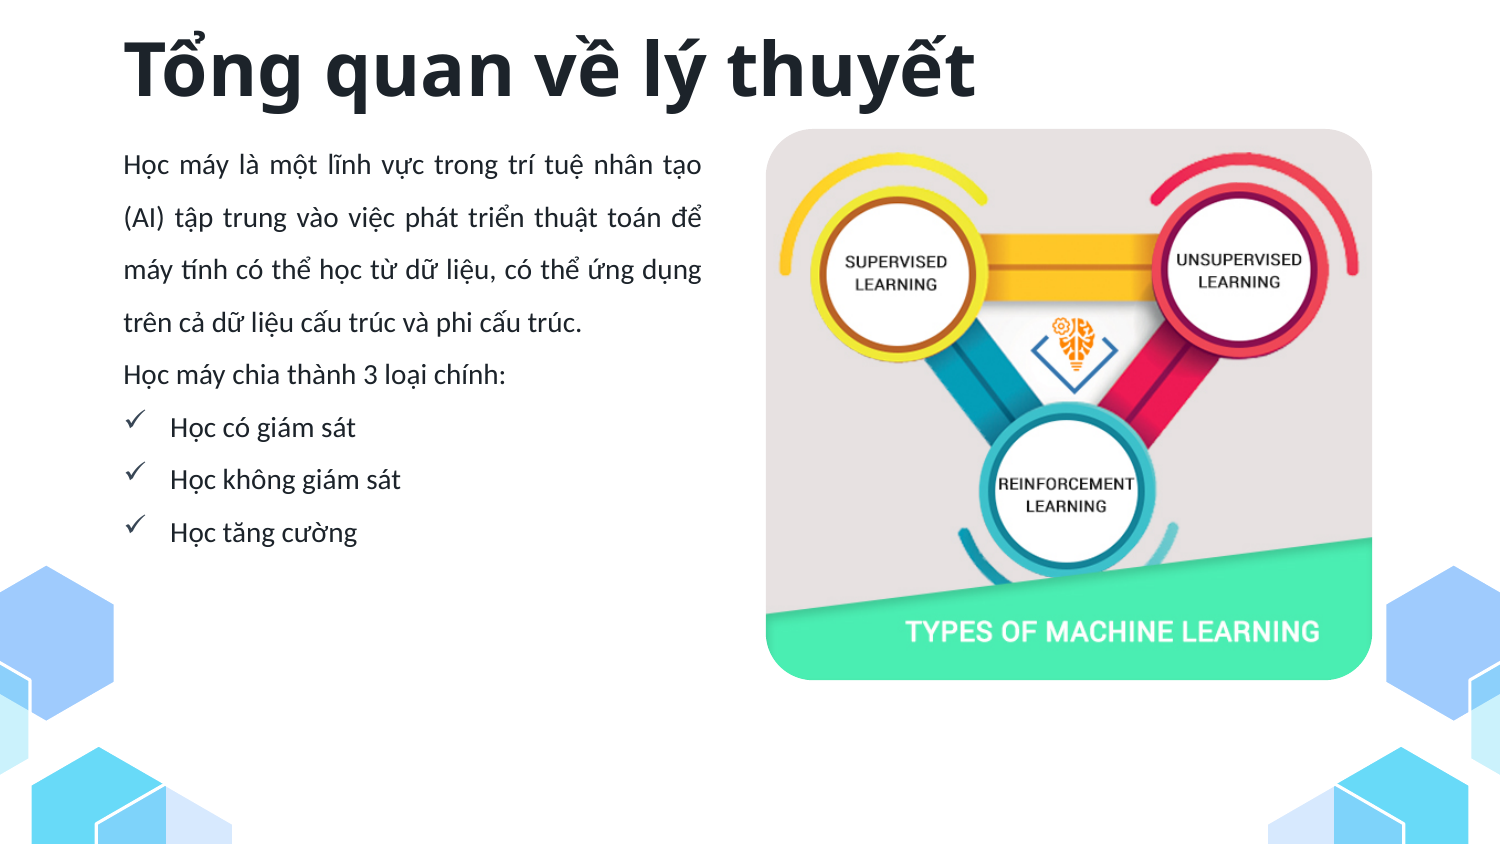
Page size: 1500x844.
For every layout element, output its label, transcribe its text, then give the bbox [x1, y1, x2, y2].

picture [765, 128, 1373, 681]
title Tổng quan về lý thuyết [108, 19, 1373, 114]
subtitle Học máy là một lĩnh vực trong trí tuệ nhân tạo (AI) tập trung vào việc phát triển thuật toán để máy tính có thể học từ dữ liệu, có thể ứng dụng trên cả dữ liệu cấu trúc và phi cấu trúc. Học máy chia thành 3 loại chính: Học có giám sát Học không giám sát Học tăng cường [108, 113, 718, 770]
